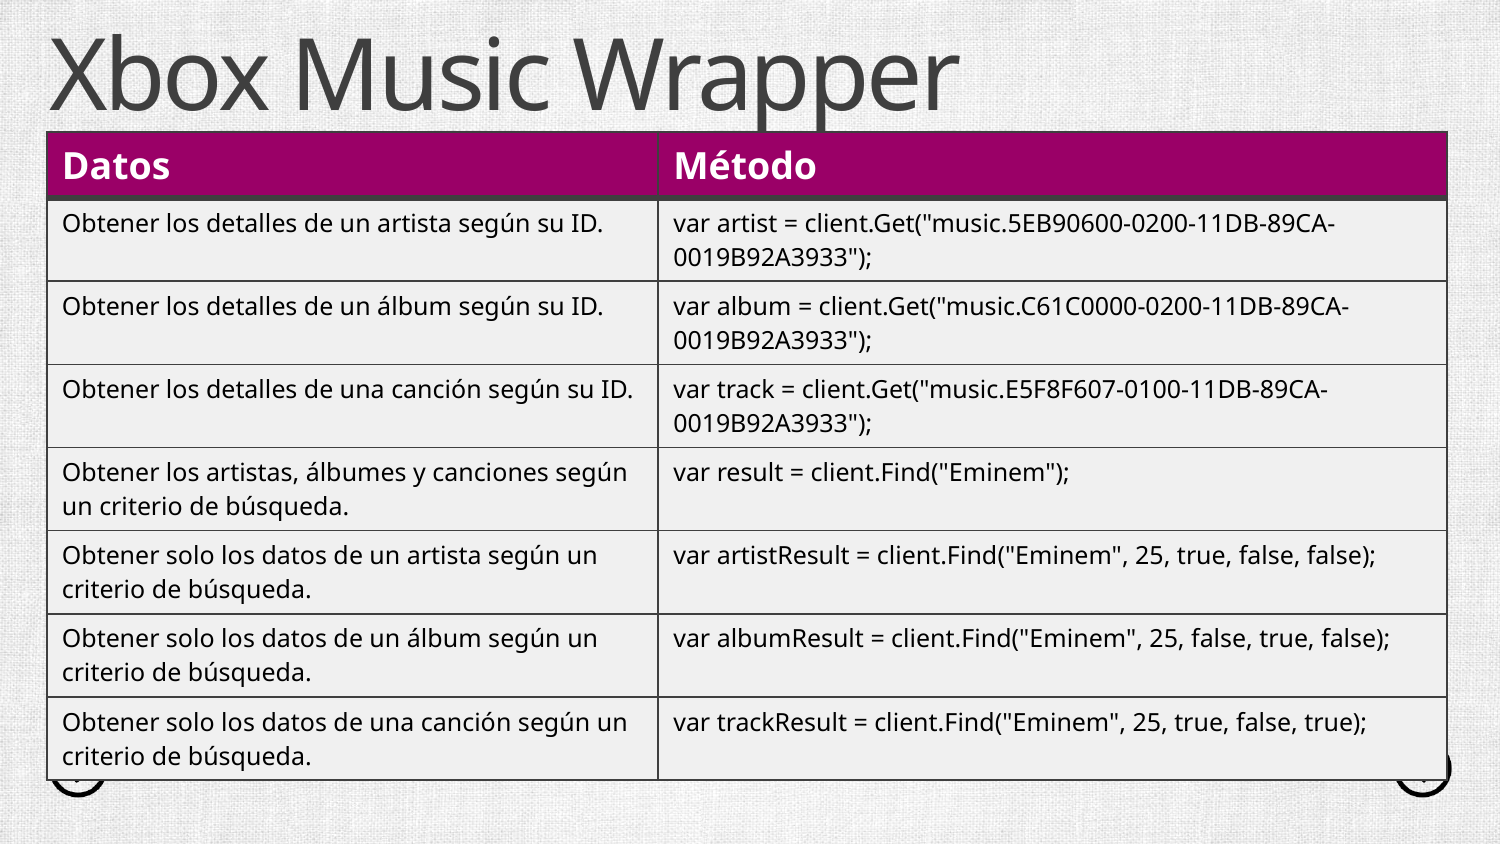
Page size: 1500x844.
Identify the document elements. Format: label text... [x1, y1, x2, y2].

table_header Método [659, 133, 1446, 195]
table_cell Obtener los detalles de un artista según su ID. [48, 201, 657, 280]
table_cell Obtener los detalles de una canción según su ID. [48, 365, 657, 447]
title Xbox Music Wrapper [34, 20, 1454, 147]
table_cell var trackResult = client.Find("Eminem", 25, true, false, true); [659, 698, 1446, 779]
table_cell Obtener los detalles de un álbum según su ID. [48, 282, 657, 364]
table_cell var album = client.Get("music.C61C0000-0200-11DB-89CA-0019B92A3933"); [659, 282, 1446, 364]
table_cell var albumResult = client.Find("Eminem", 25, false, true, false); [659, 615, 1446, 696]
table_cell Obtener solo los datos de un álbum según un criterio de búsqueda. [48, 615, 657, 696]
table_cell var artistResult = client.Find("Eminem", 25, true, false, false); [659, 531, 1446, 613]
table_cell Obtener solo los datos de un artista según un criterio de búsqueda. [48, 531, 657, 613]
table_cell var result = client.Find("Eminem"); [659, 448, 1446, 530]
table_cell Obtener solo los datos de una canción según un criterio de búsqueda. [48, 698, 657, 779]
picture [0, 0, 1500, 844]
table_header Datos [48, 133, 657, 195]
table_cell var artist = client.Get("music.5EB90600-0200-11DB-89CA-0019B92A3933"); [659, 201, 1446, 280]
table_cell var track = client.Get("music.E5F8F607-0100-11DB-89CA-0019B92A3933"); [659, 365, 1446, 447]
table_cell Obtener los artistas, álbumes y canciones según un criterio de búsqueda. [48, 448, 657, 530]
